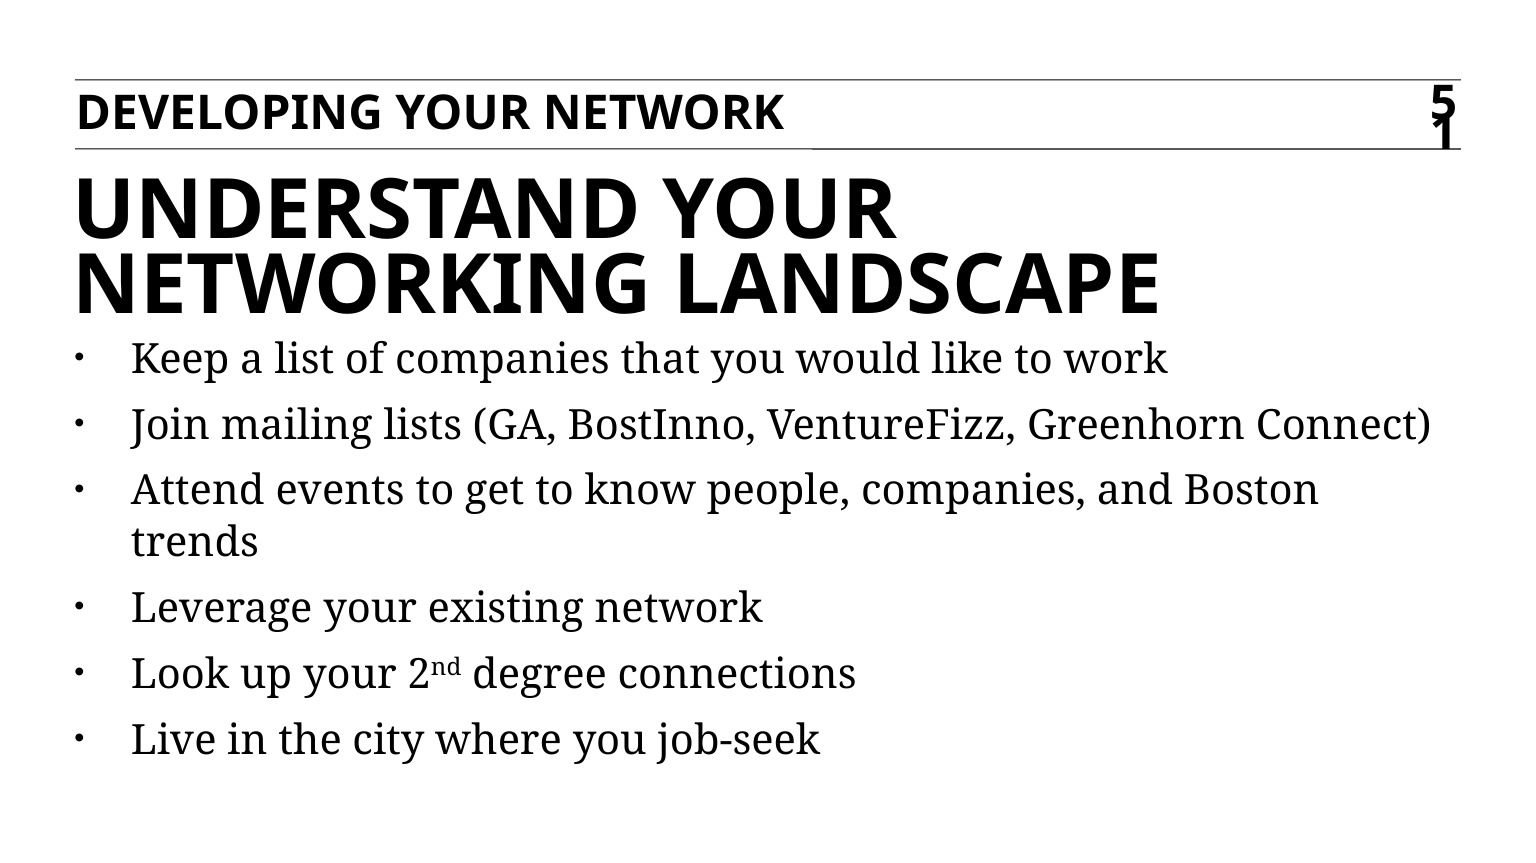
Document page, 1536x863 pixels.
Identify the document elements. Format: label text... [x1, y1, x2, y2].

title Understand your networking landscape [72, 174, 1456, 269]
slide_number 51 [1419, 86, 1461, 138]
list Developing your Network [60, 81, 1231, 132]
list Keep a list of companies that you would like to work Join mailing lists (GA, BostInno, VentureFizz, Greenhorn Connect) Attend events to get to know people, companies, and Boston trends Leverage your existing network Look up your 2nd degree connections Live in the city where you job-seek [74, 324, 1456, 794]
